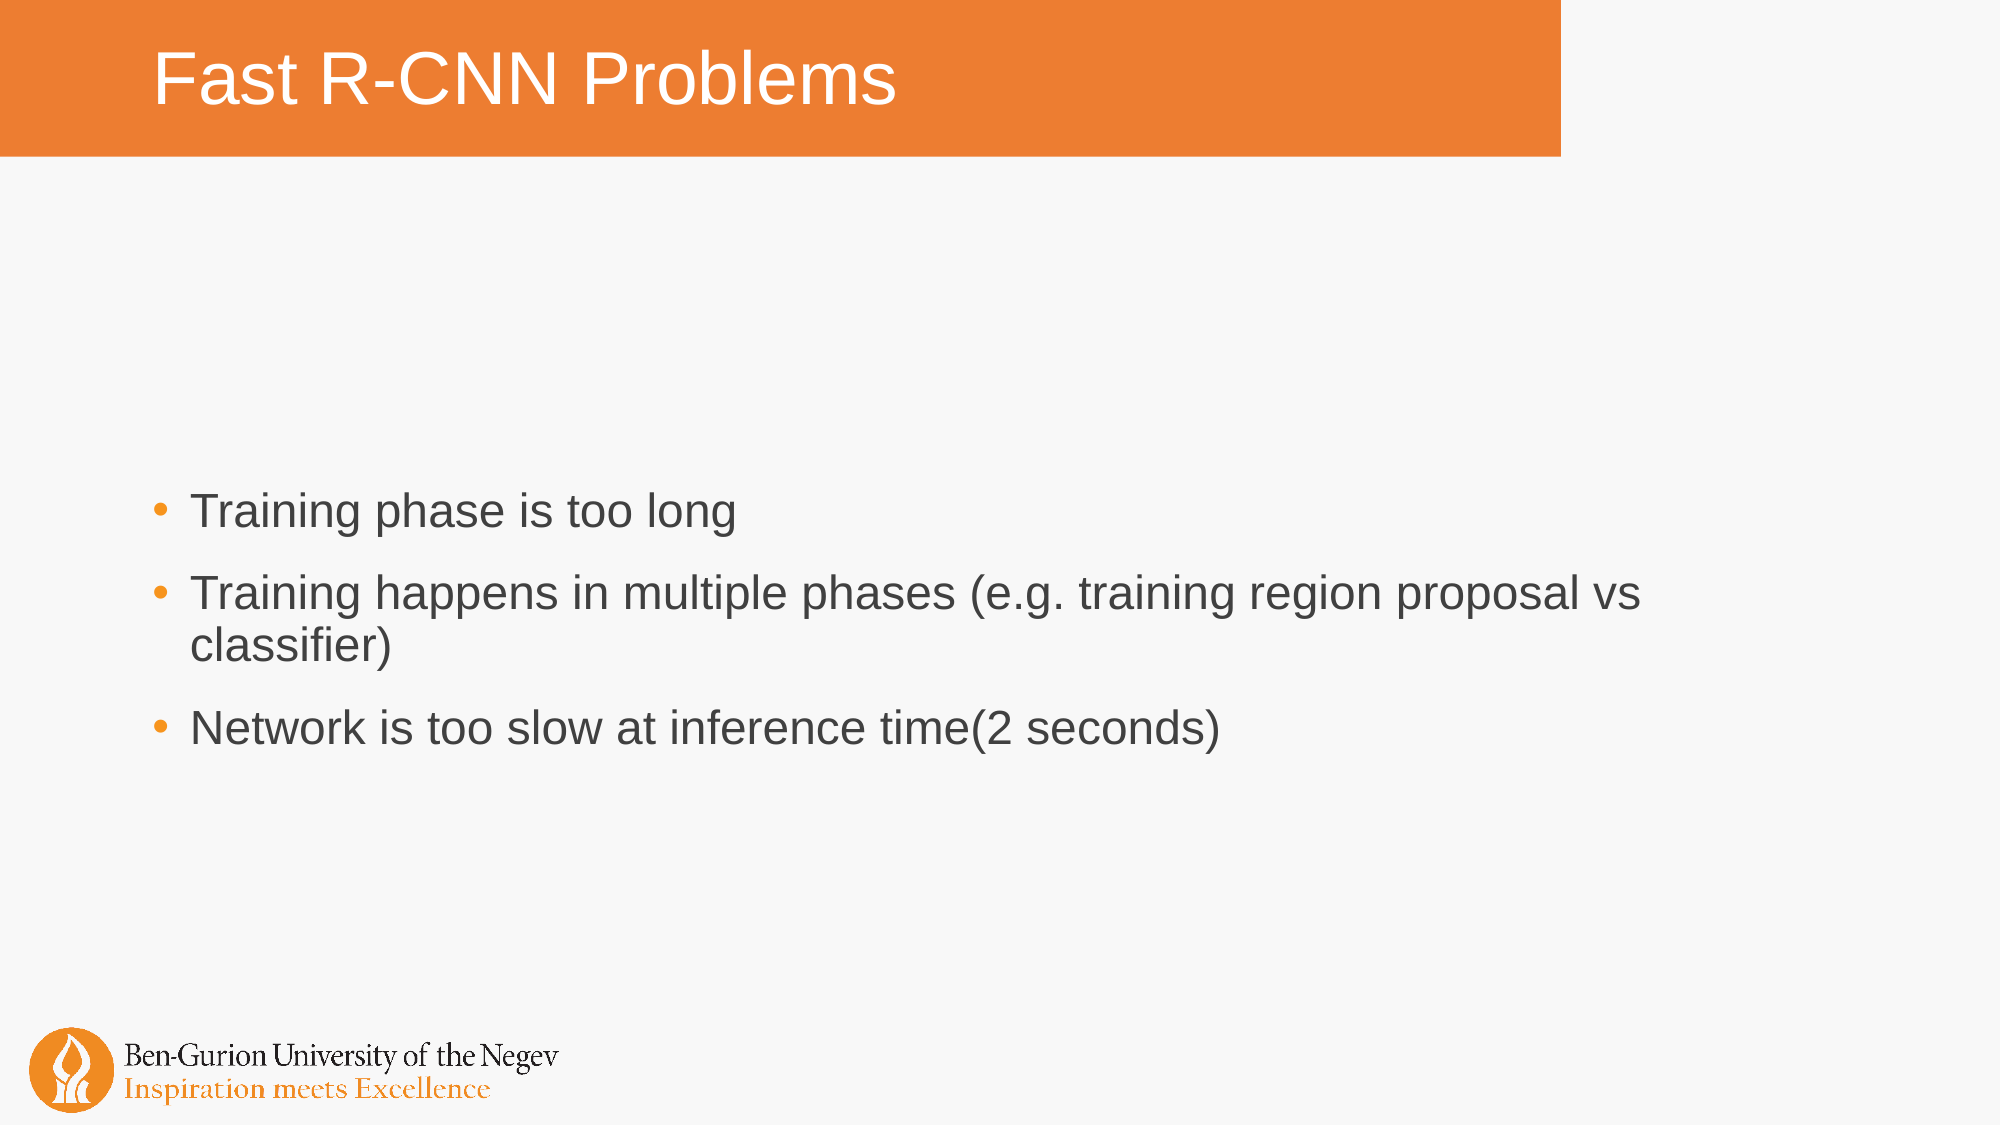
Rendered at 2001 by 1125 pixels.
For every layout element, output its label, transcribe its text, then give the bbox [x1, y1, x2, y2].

list Training phase is too long Training happens in multiple phases (e.g. training region proposal vs classifier) Network is too slow at inference time(2 seconds) [137, 227, 1754, 1014]
picture [27, 1026, 568, 1114]
title Fast R-CNN Problems [137, 9, 1590, 151]
